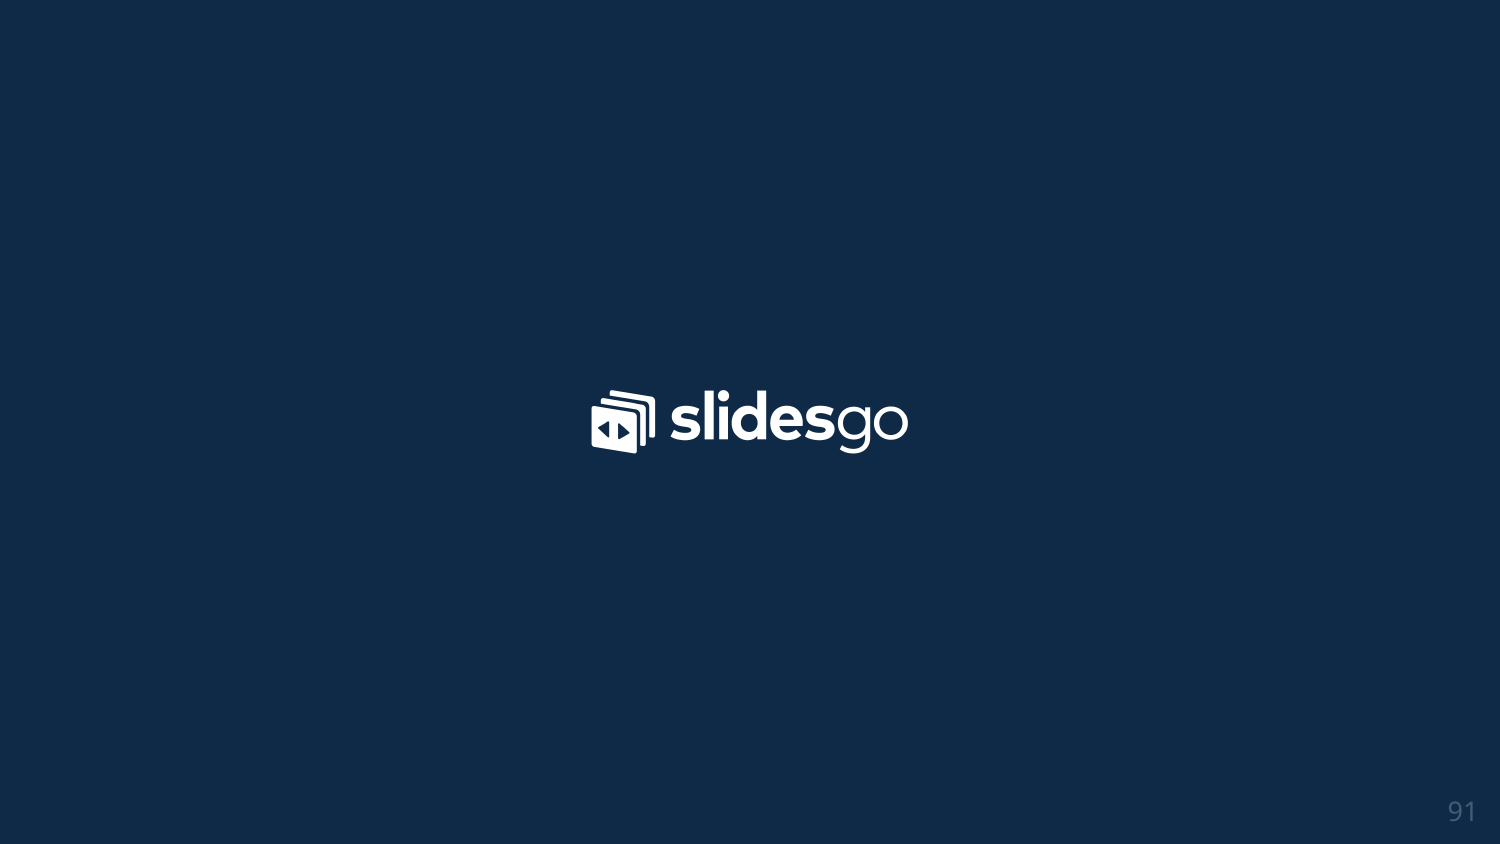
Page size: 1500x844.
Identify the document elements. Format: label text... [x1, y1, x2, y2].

picture [565, 347, 935, 496]
slide_number ‹#› [1403, 779, 1494, 844]
